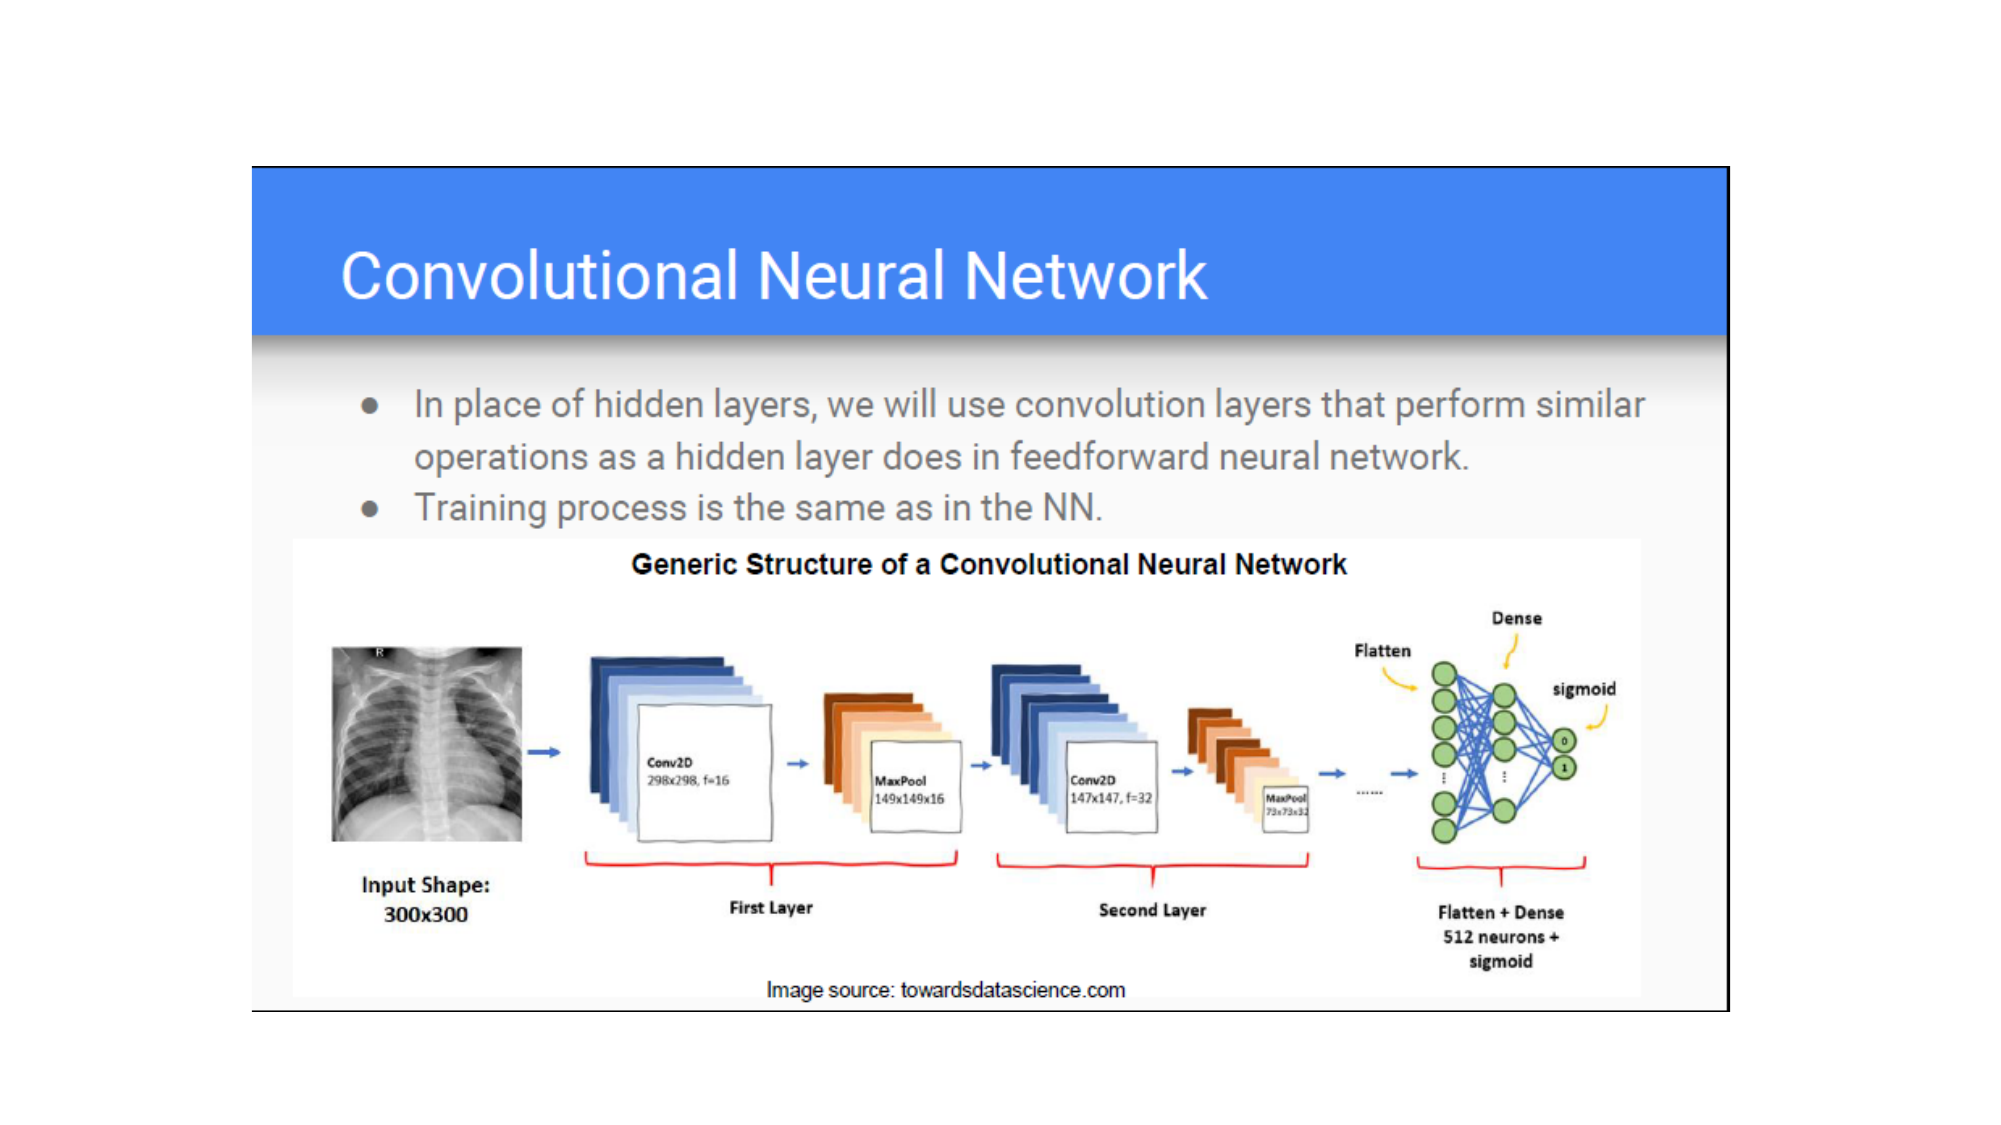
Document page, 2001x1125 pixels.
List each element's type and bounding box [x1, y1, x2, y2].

picture [251, 165, 1730, 1012]
